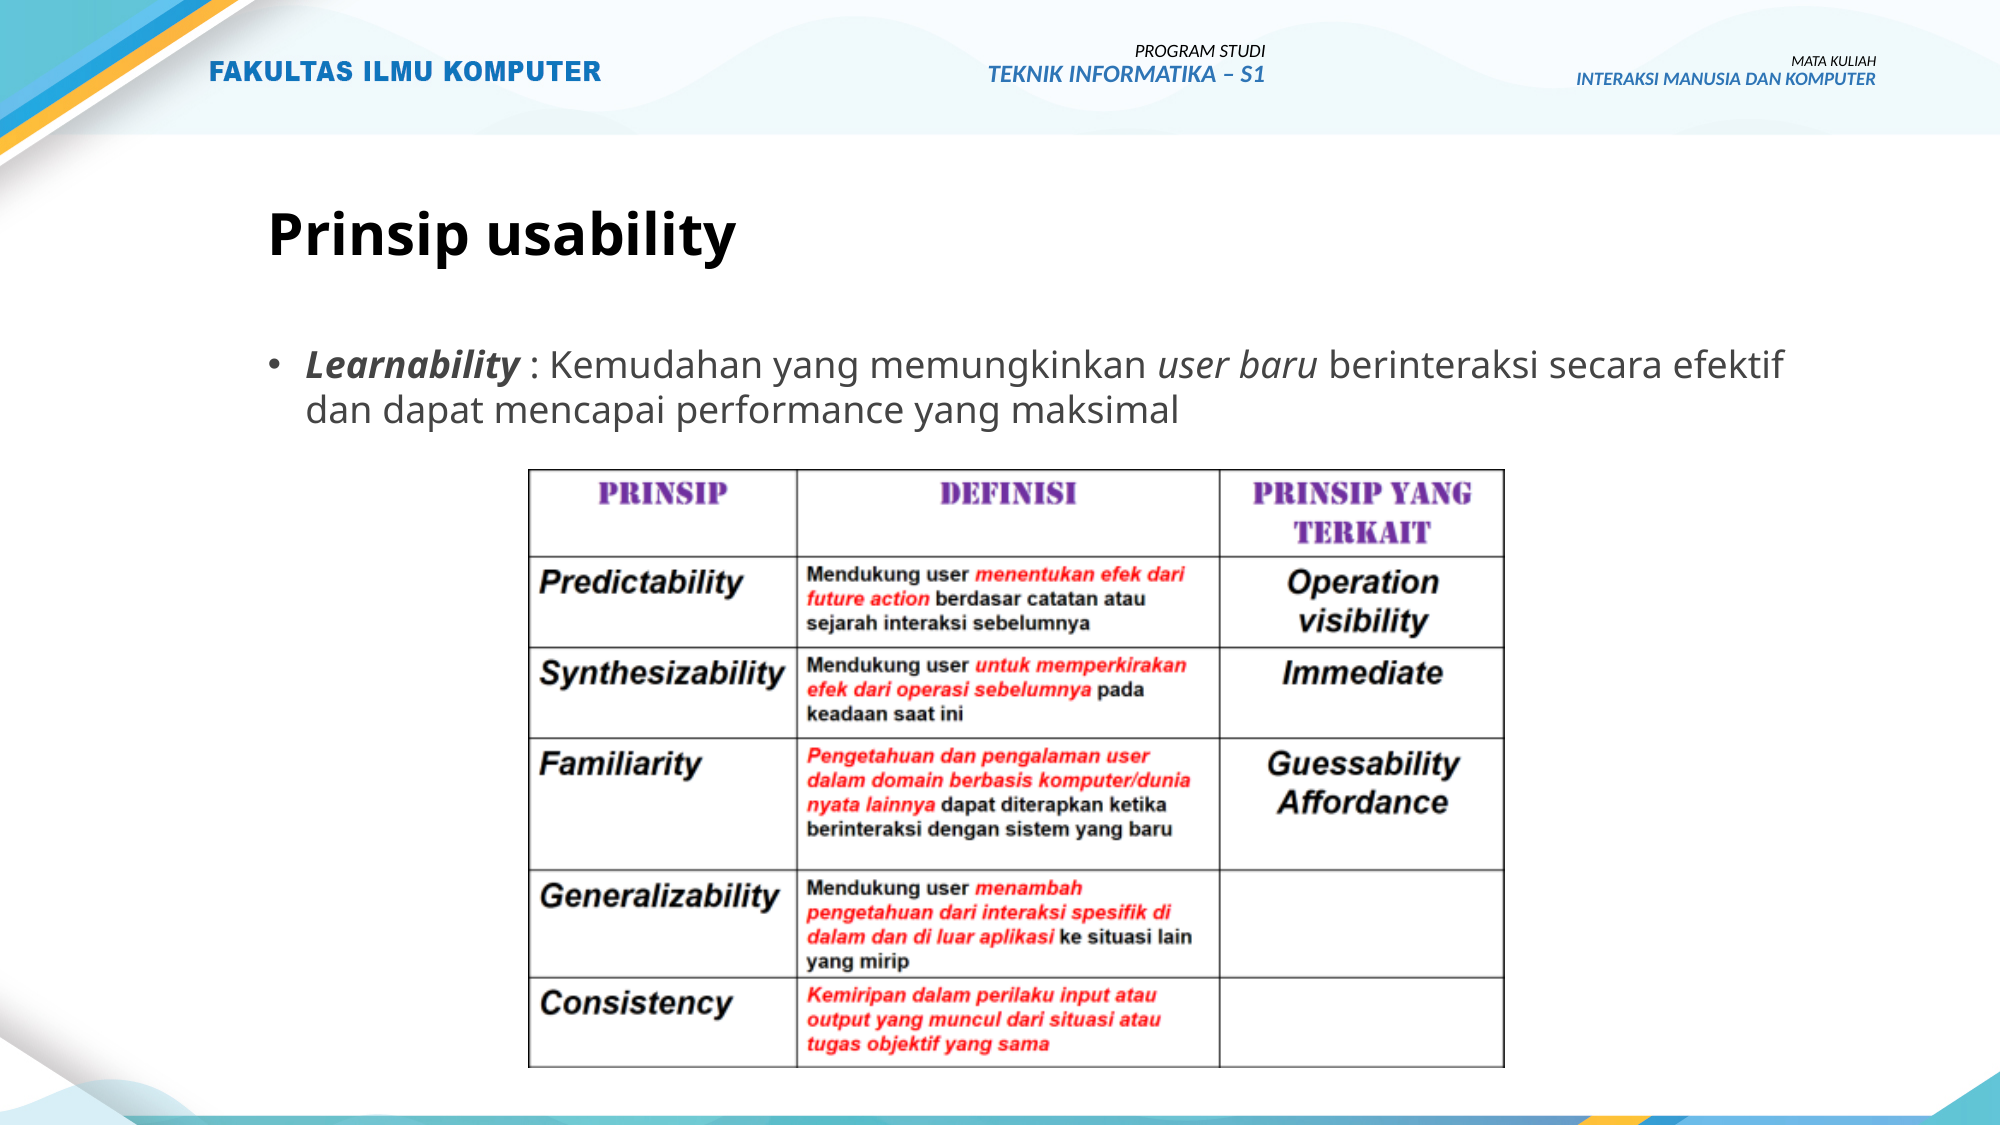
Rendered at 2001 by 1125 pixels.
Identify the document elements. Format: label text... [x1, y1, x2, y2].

text_box MATA KULIAH INTERAKSI MANUSIA DAN KOMPUTER [1560, 45, 1892, 118]
title Prinsip usability [252, 170, 1852, 303]
list Learnability : Kemudahan yang memungkinkan user baru berinteraksi secara efektif dan dapat mencapai performance yang maksimal [252, 333, 1852, 822]
picture [0, 0, 2000, 1125]
text_box PROGRAM STUDI TEKNIK INFORMATIKA – S1 [904, 33, 1281, 118]
